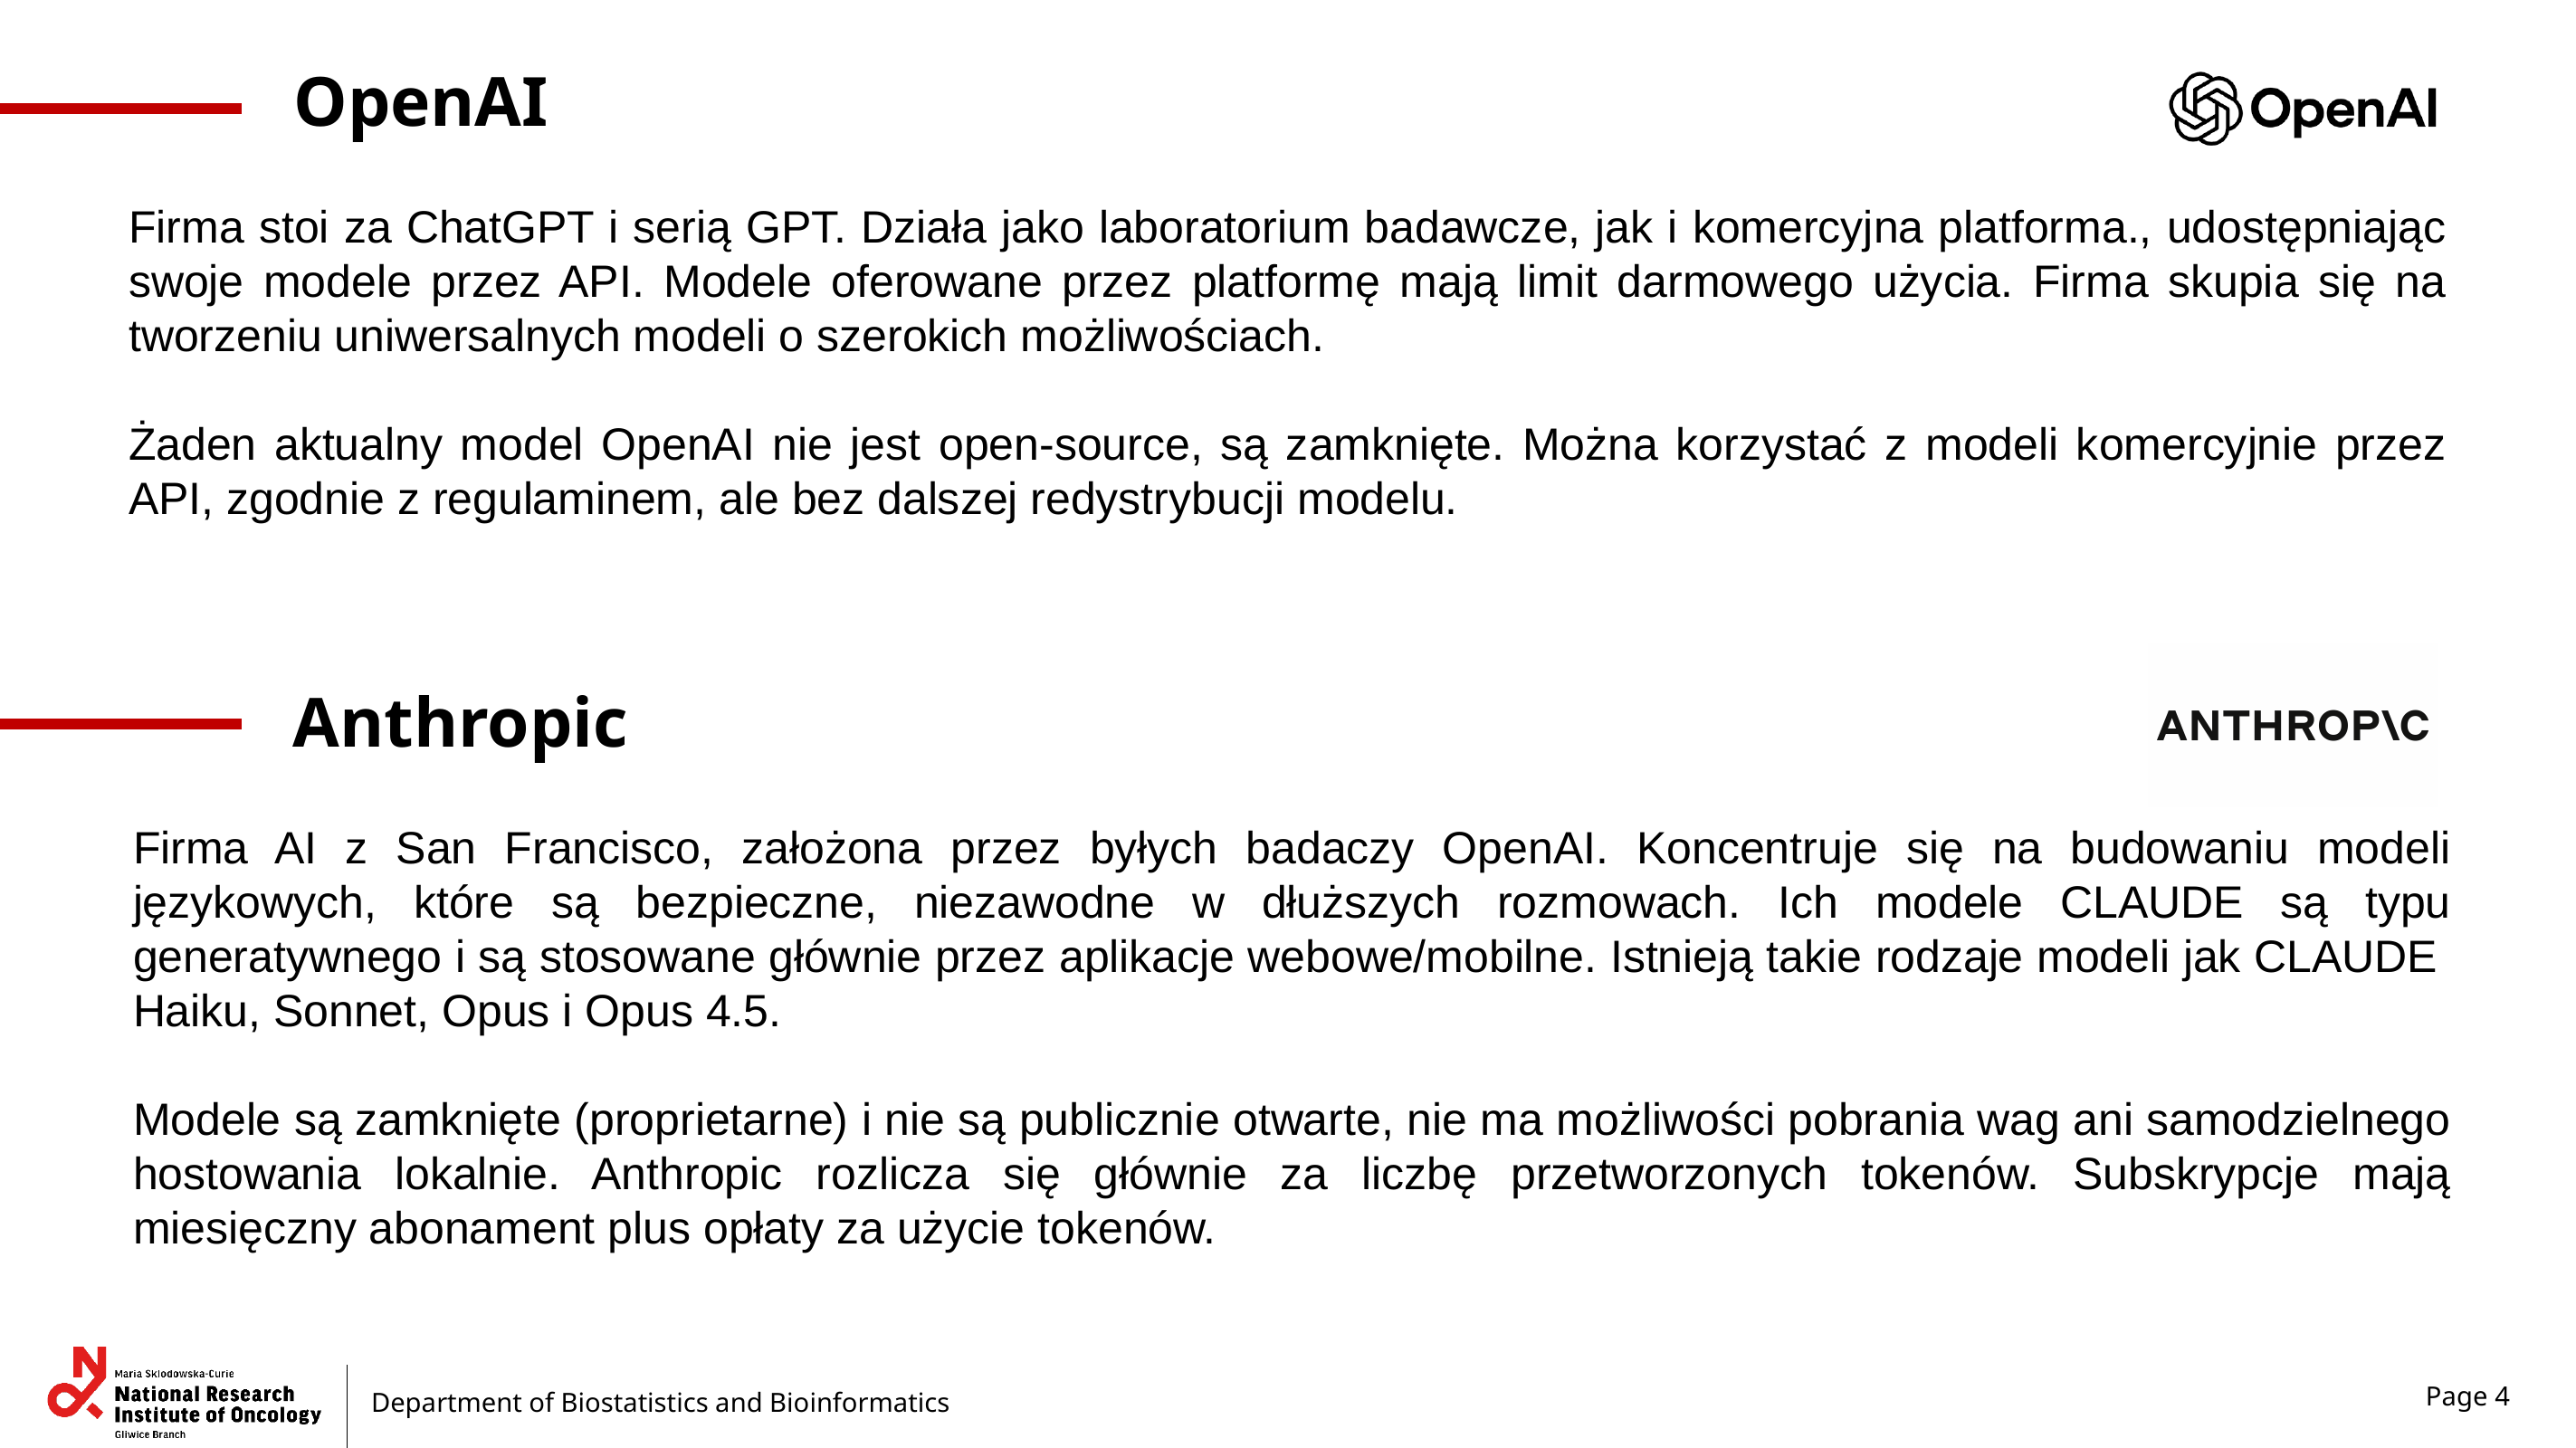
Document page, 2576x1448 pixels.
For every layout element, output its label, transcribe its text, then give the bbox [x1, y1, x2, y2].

text_box Anthropic [292, 679, 646, 773]
picture [2147, 643, 2438, 807]
title OpenAI [293, 58, 562, 159]
picture [2169, 71, 2438, 146]
list Firma stoi za ChatGPT i serią GPT. Działa jako laboratorium badawcze, jak i komercyjna platforma., udostępniając swoje modele przez API. Modele oferowane przez platformę mają limit darmowego użycia. Firma skupia się na tworzeniu uniwersalnych modeli o szerokich możliwościach. Żaden aktualny model OpenAI nie jest open-source, są zamknięte. Można korzystać z modeli komercyjnie przez API, zgodnie z regulaminem, ale bez dalszej redystrybucji modelu. [129, 197, 2447, 598]
slide_number Page 4 [2304, 1379, 2524, 1415]
picture [47, 1347, 321, 1438]
text_box Firma AI z San Francisco, założona przez byłych badaczy OpenAI. Koncentruje się na budowaniu modeli językowych, które są bezpieczne, niezawodne w dłuższych rozmowach. Ich modele CLAUDE są typu generatywnego i są stosowane głównie przez aplikacje webowe/mobilne. Istnieją takie rodzaje modeli jak CLAUDE Haiku, Sonnet, Opus i Opus 4.5. Modele są zamknięte (proprietarne) i nie są publicznie otwarte, nie ma możliwości pobrania wag ani samodzielnego hostowania lokalnie. Anthropic rozlicza się głównie za liczbę przetworzonych tokenów. Subskrypcje mają miesięczny abonament plus opłaty za użycie tokenów. [133, 818, 2452, 1073]
